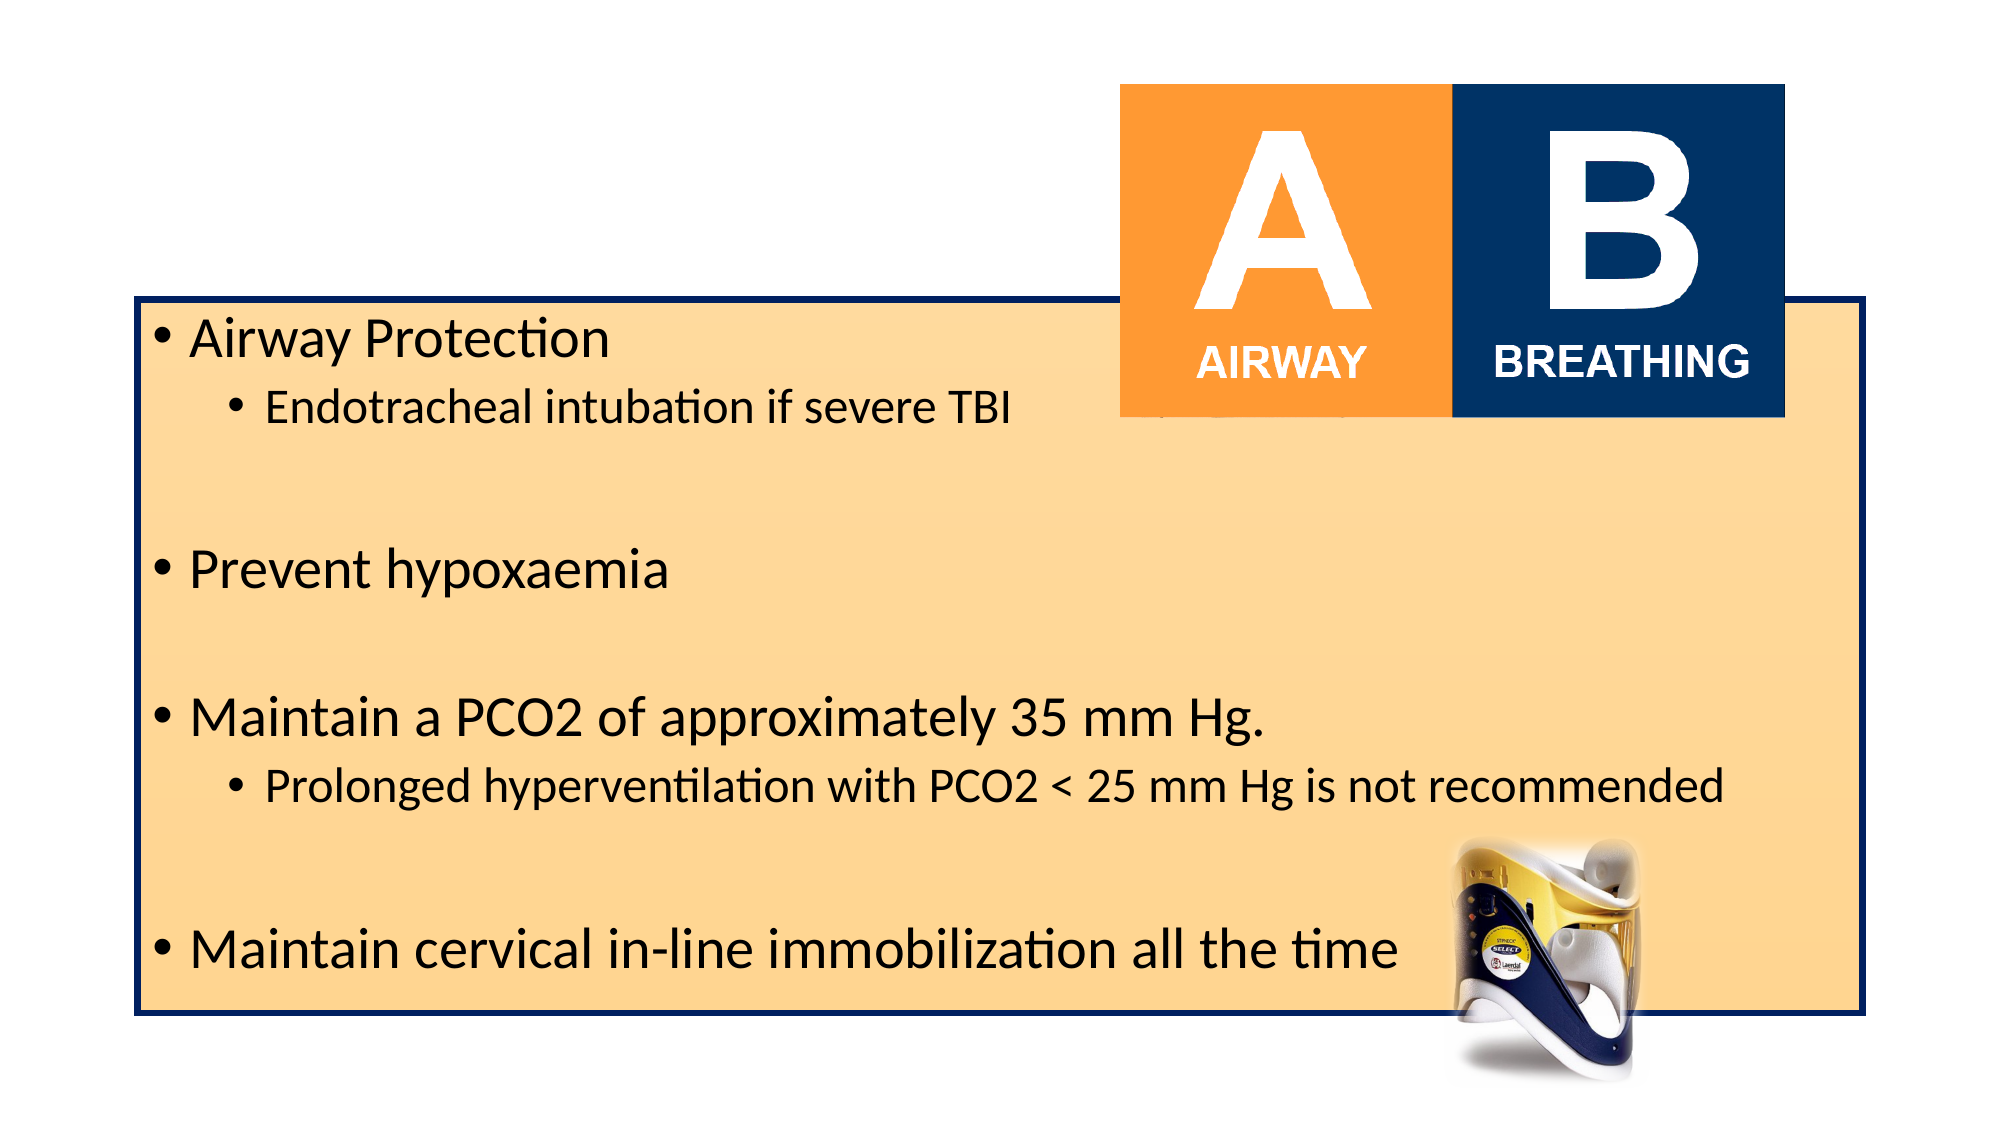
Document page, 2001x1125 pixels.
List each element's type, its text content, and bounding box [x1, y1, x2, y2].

picture [1443, 830, 1650, 1090]
list Airway Protection Endotracheal intubation if severe TBI Prevent hypoxaemia Maintain a PCO2 of approximately 35 mm Hg. Prolonged hyperventilation with PCO2 < 25 mm Hg is not recommended Maintain cervical in-line immobilization all the time [137, 299, 1863, 1014]
picture [1120, 84, 1785, 418]
